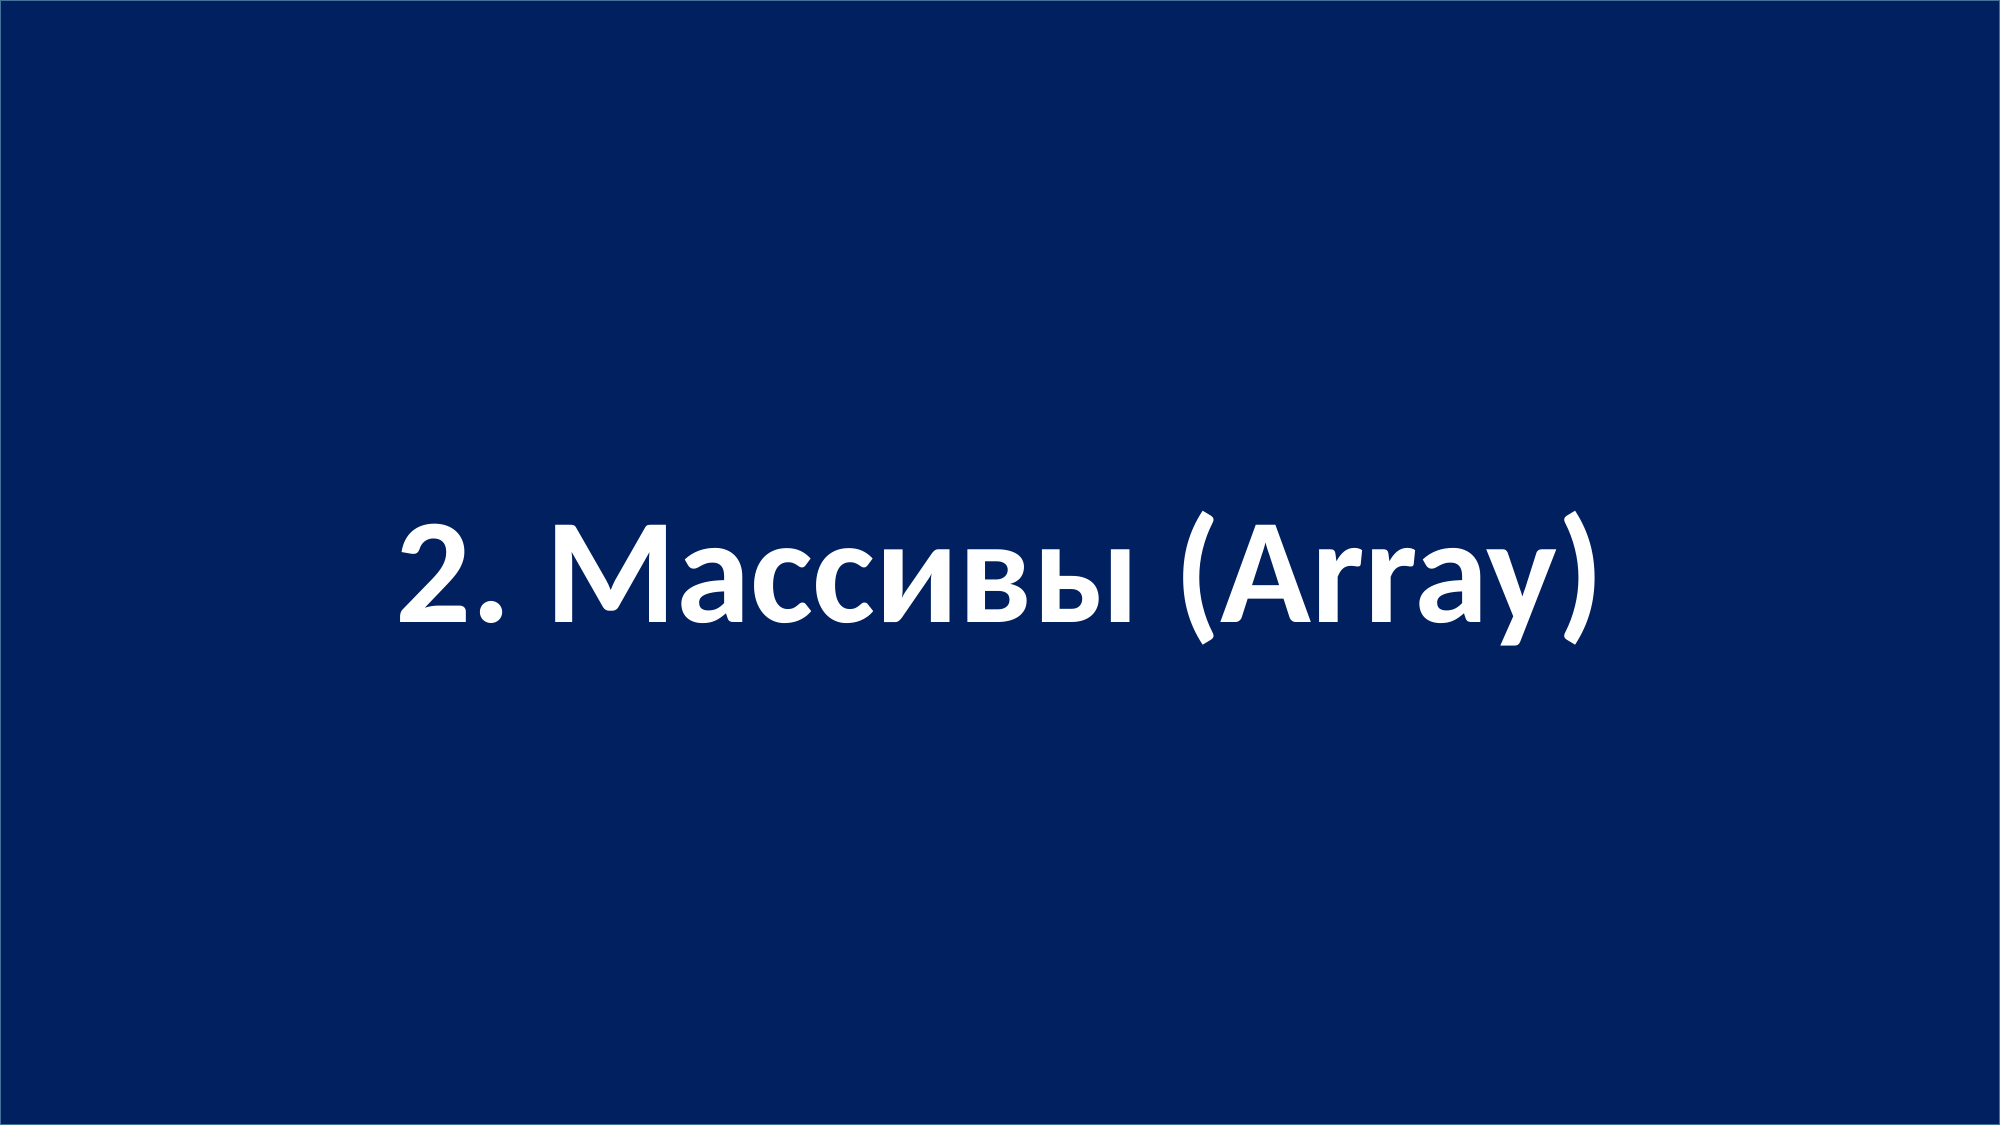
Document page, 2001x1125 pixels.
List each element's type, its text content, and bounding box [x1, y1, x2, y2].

text_box 2. Массивы (Array) [0, 0, 2000, 1125]
